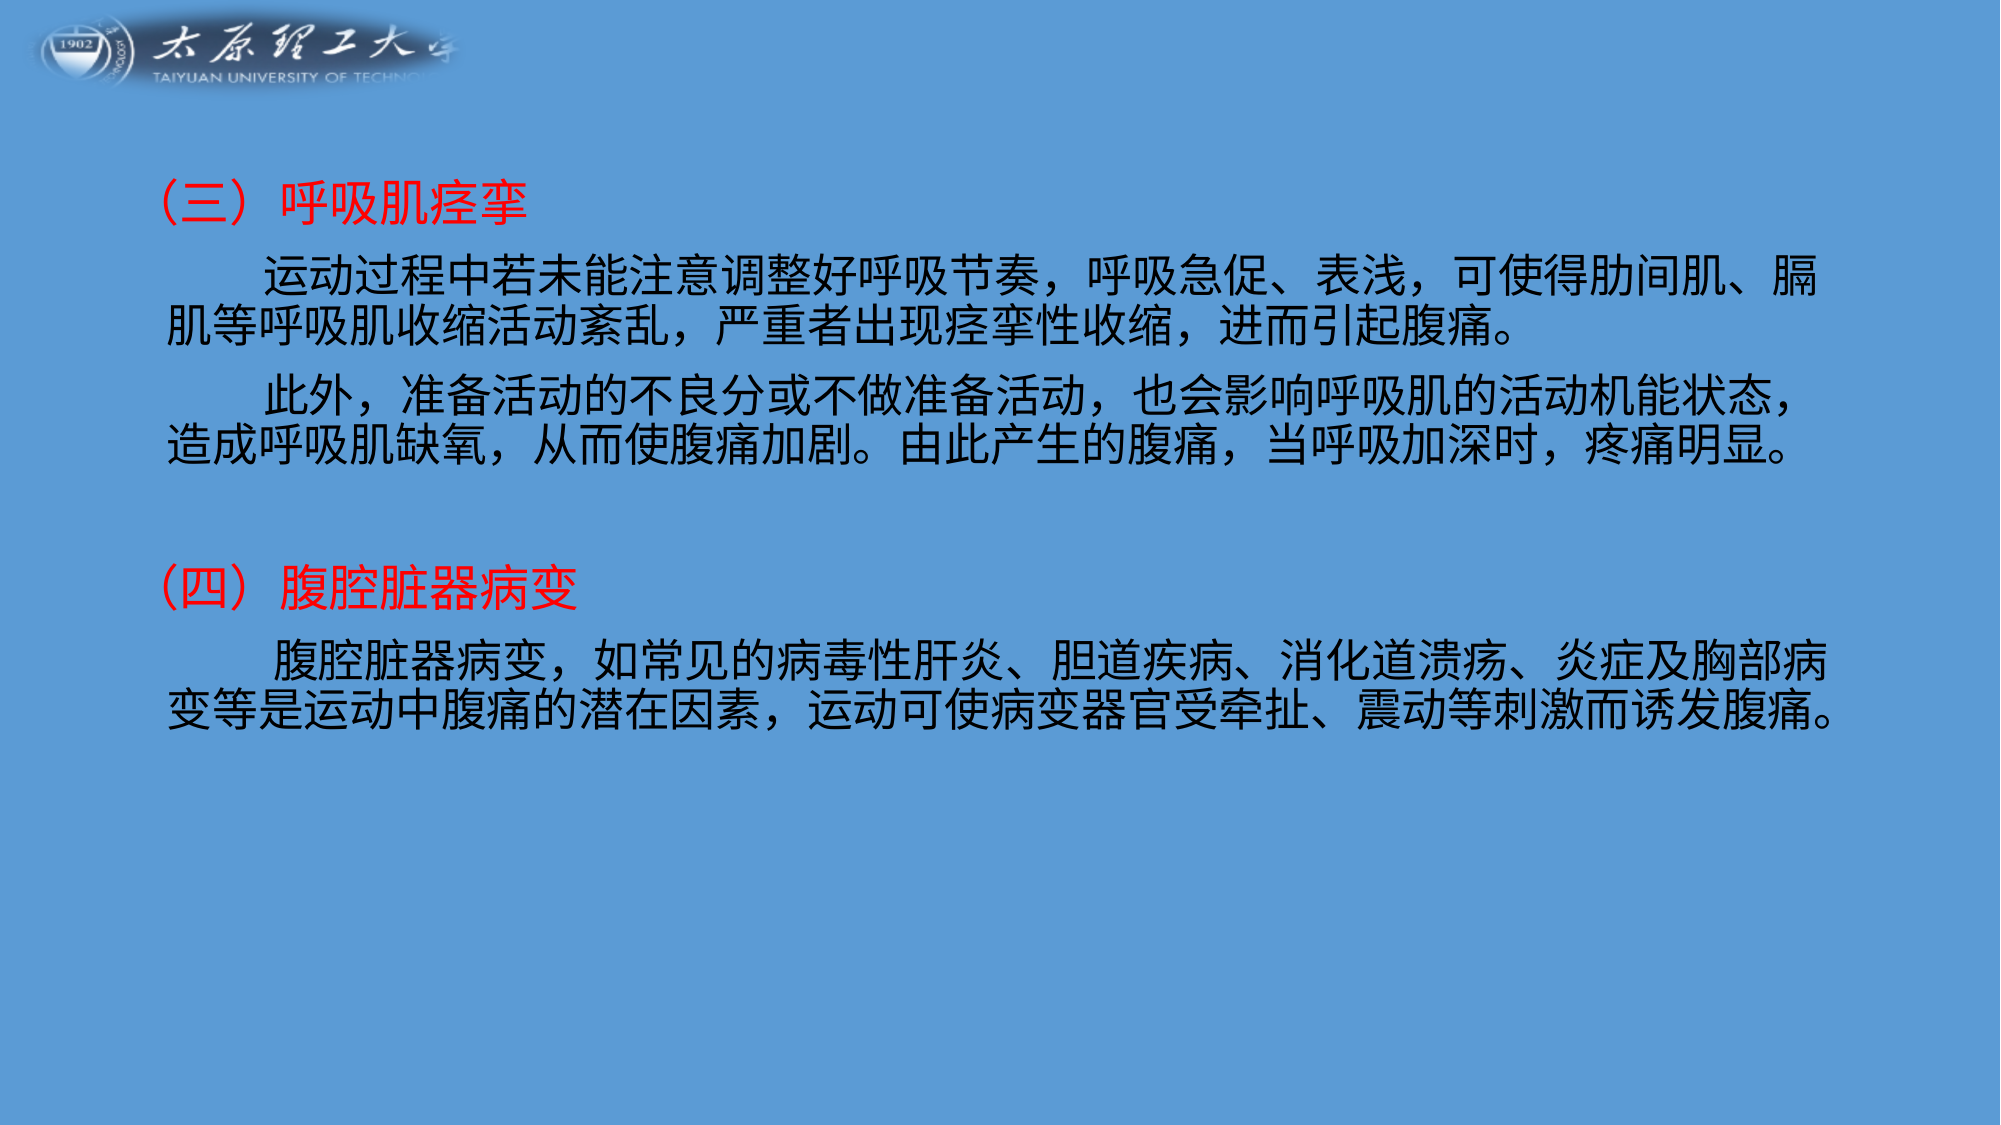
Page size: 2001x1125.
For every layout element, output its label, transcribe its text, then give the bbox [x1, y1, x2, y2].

list （三）呼吸肌痉挛 运动过程中若未能注意调整好呼吸节奏，呼吸急促、表浅，可使得肋间肌、膈肌等呼吸肌收缩活动紊乱，严重者出现痉挛性收缩，进而引起腹痛。 此外，准备活动的不良分或不做准备活动，也会影响呼吸肌的活动机能状态，造成呼吸肌缺氧，从而使腹痛加剧。由此产生的腹痛，当呼吸加深时，疼痛明显。 （四）腹腔脏器病变 腹腔脏器病变，如常见的病毒性肝炎、胆道疾病、消化道溃疡、炎症及胸部病变等是运动中腹痛的潜在因素，运动可使病变器官受牵扯、震动等刺激而诱发腹痛。 [114, 90, 1863, 1048]
picture [0, 0, 486, 102]
